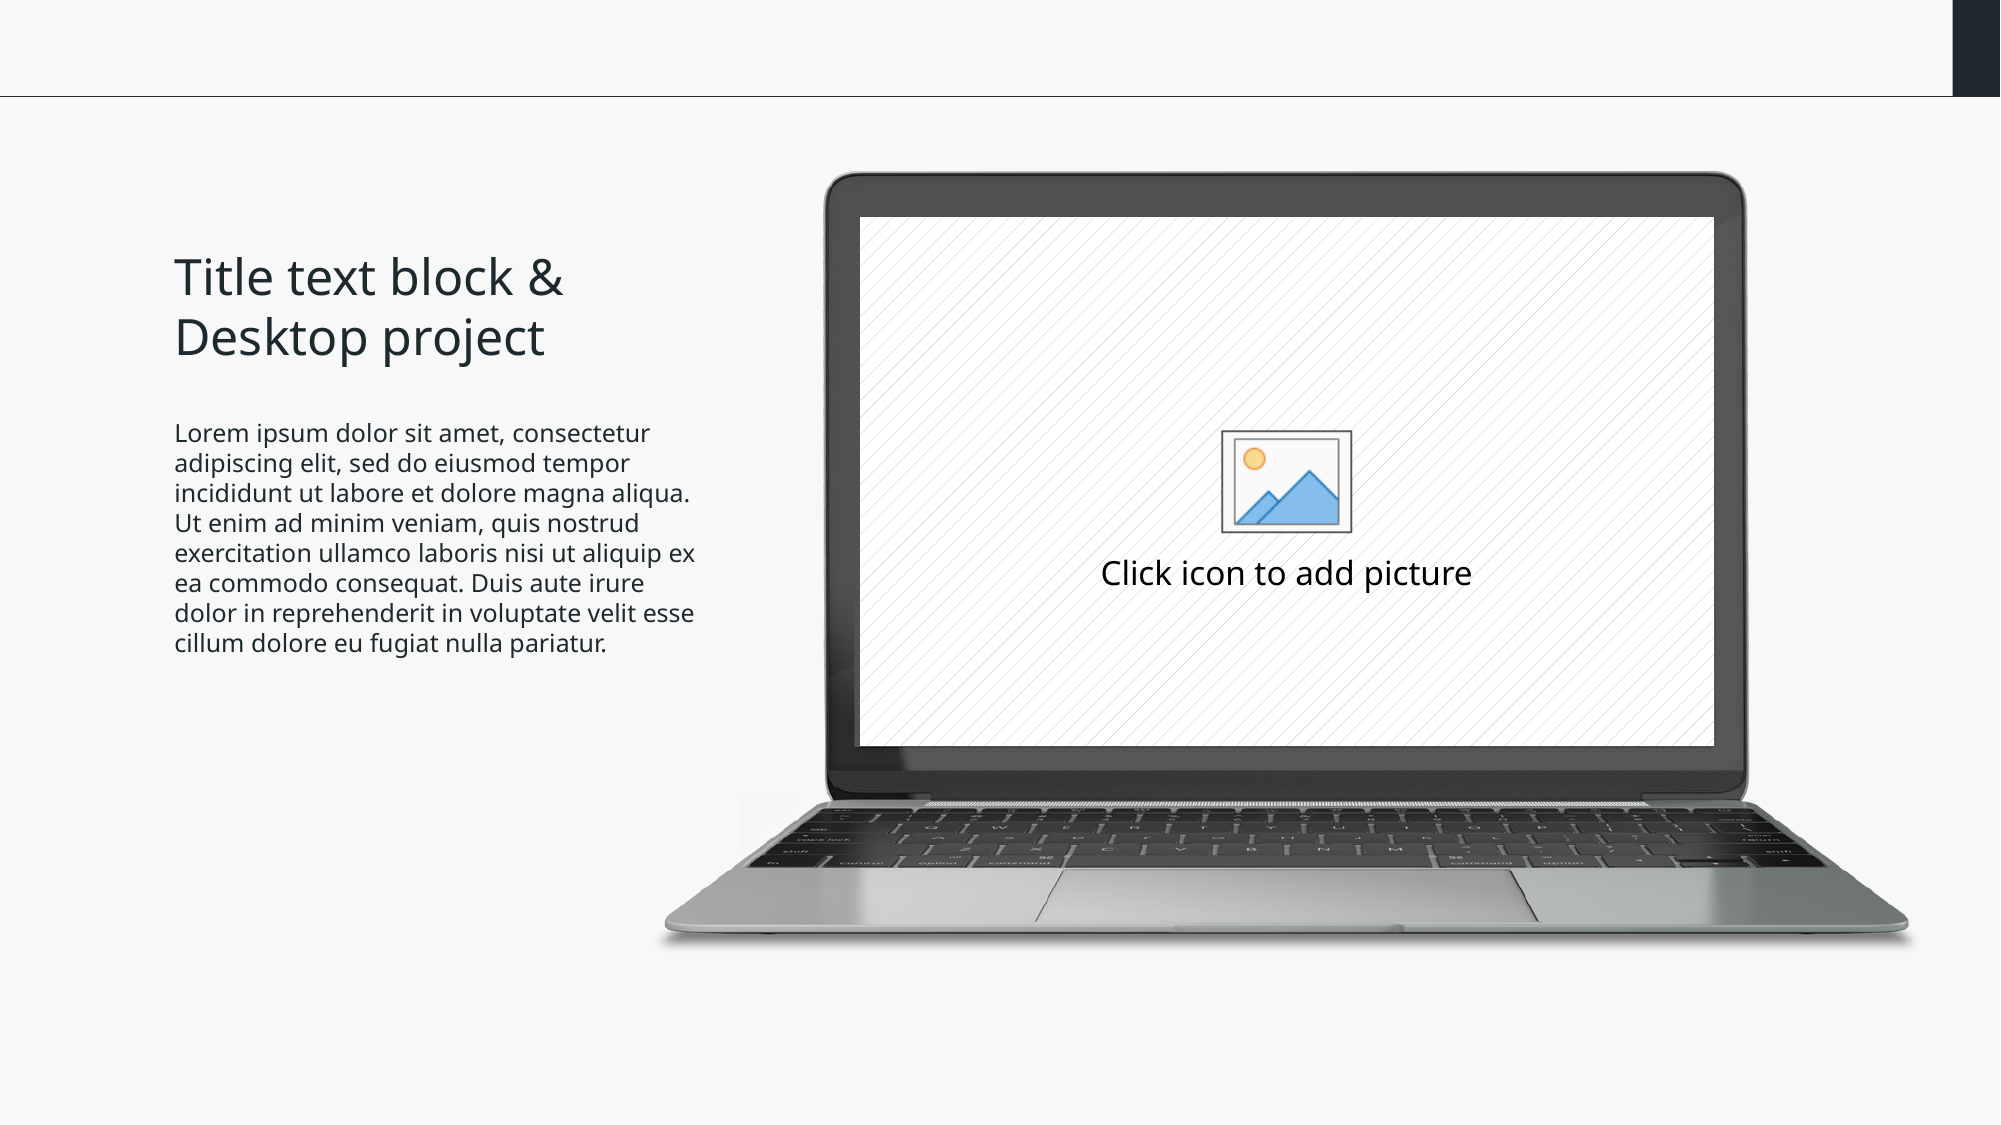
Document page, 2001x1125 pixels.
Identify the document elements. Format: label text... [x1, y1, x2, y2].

text_box Title text block & Desktop project [159, 238, 651, 374]
picture [651, 171, 1922, 954]
text_box Lorem ipsum dolor sit amet, consectetur adipiscing elit, sed do eiusmod tempor incididunt ut labore et dolore magna aliqua. Ut enim ad minim veniam, quis nostrud exercitation ullamco laboris nisi ut aliquip ex ea commodo consequat. Duis aute irure dolor in reprehenderit in voluptate velit esse cillum dolore eu fugiat nulla pariatur. [159, 410, 651, 665]
